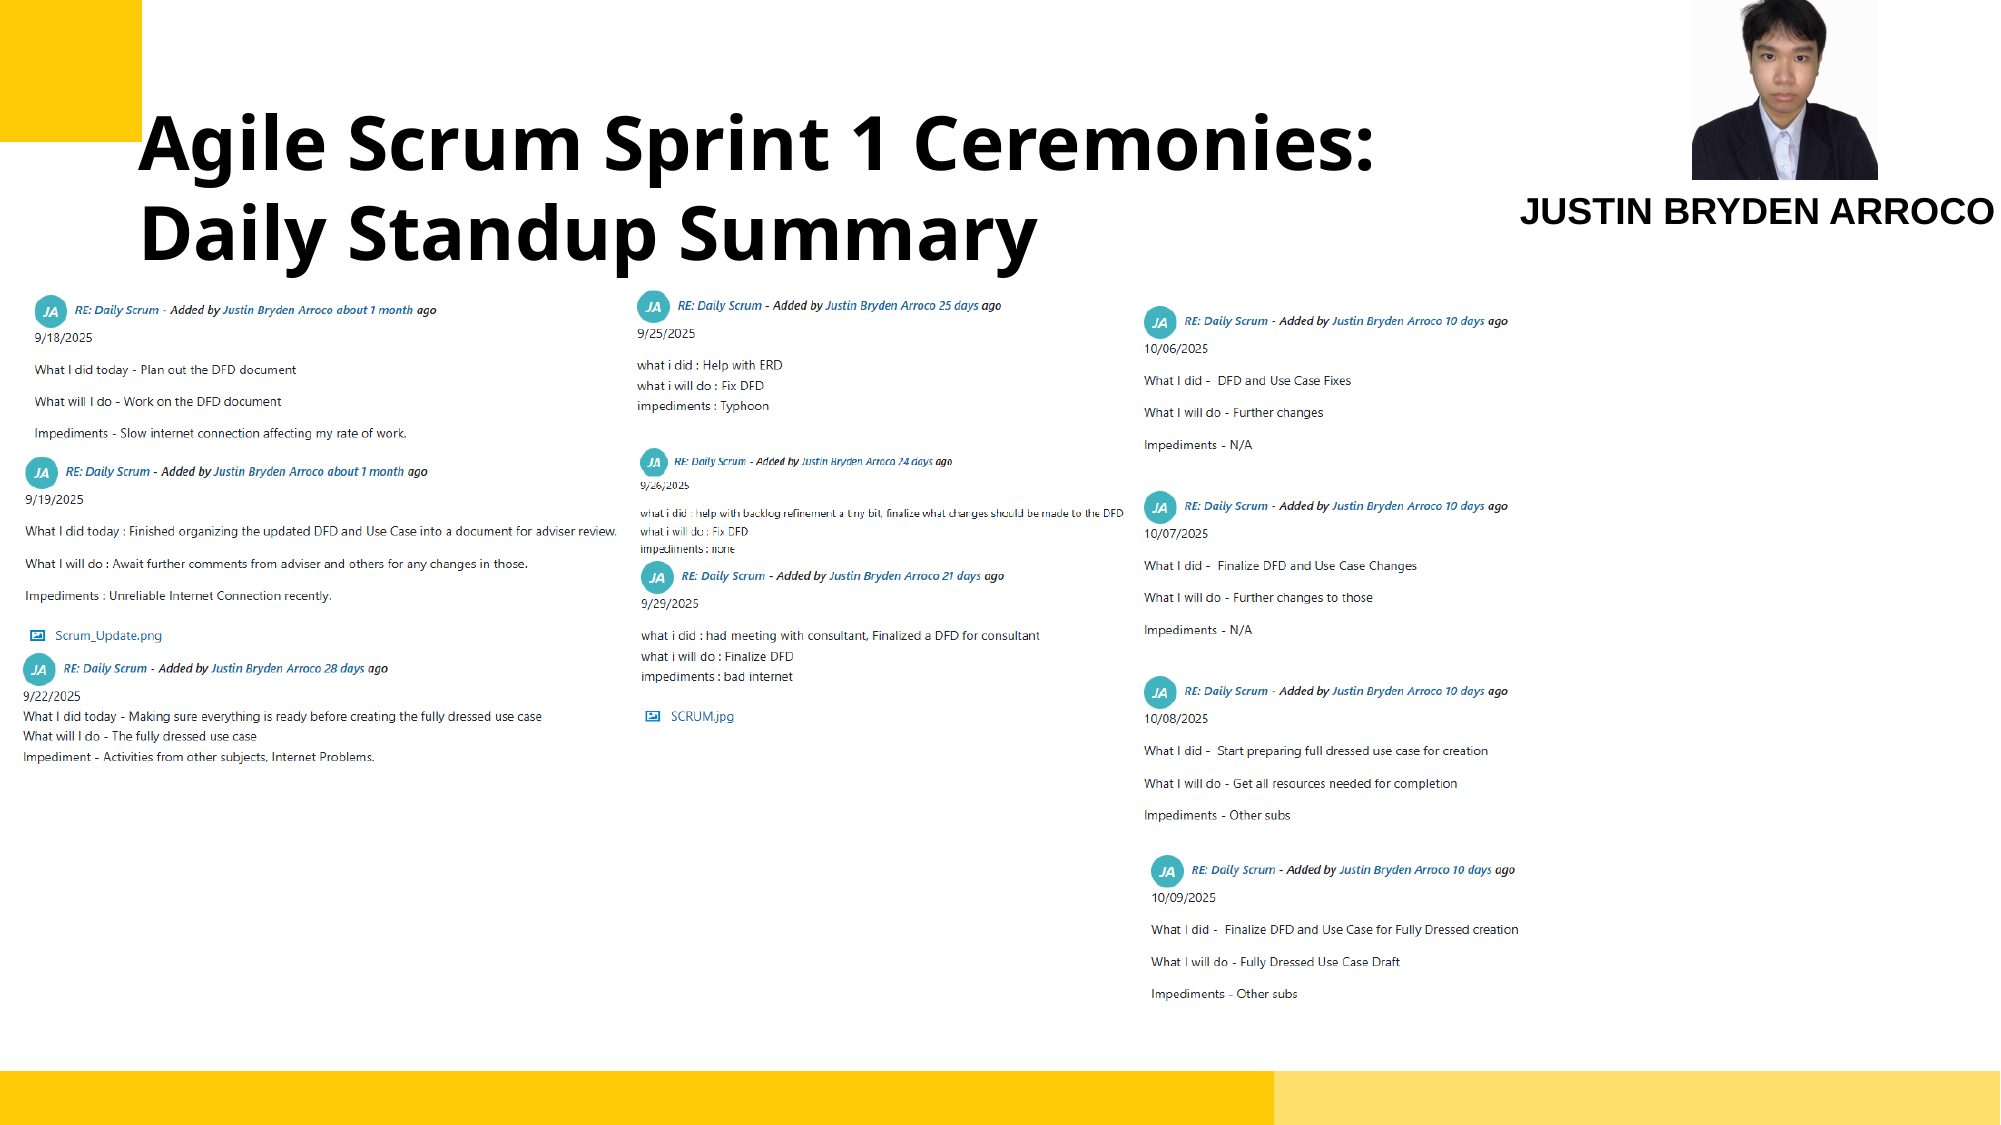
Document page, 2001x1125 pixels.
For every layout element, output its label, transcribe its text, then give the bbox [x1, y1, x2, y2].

title Agile Scrum Sprint 1 Ceremonies: Daily Standup Summary [138, 128, 1420, 276]
picture [16, 281, 1540, 1044]
picture [1692, 0, 1878, 180]
text_box JUSTIN BRYDEN ARROCO [1504, 179, 2000, 240]
